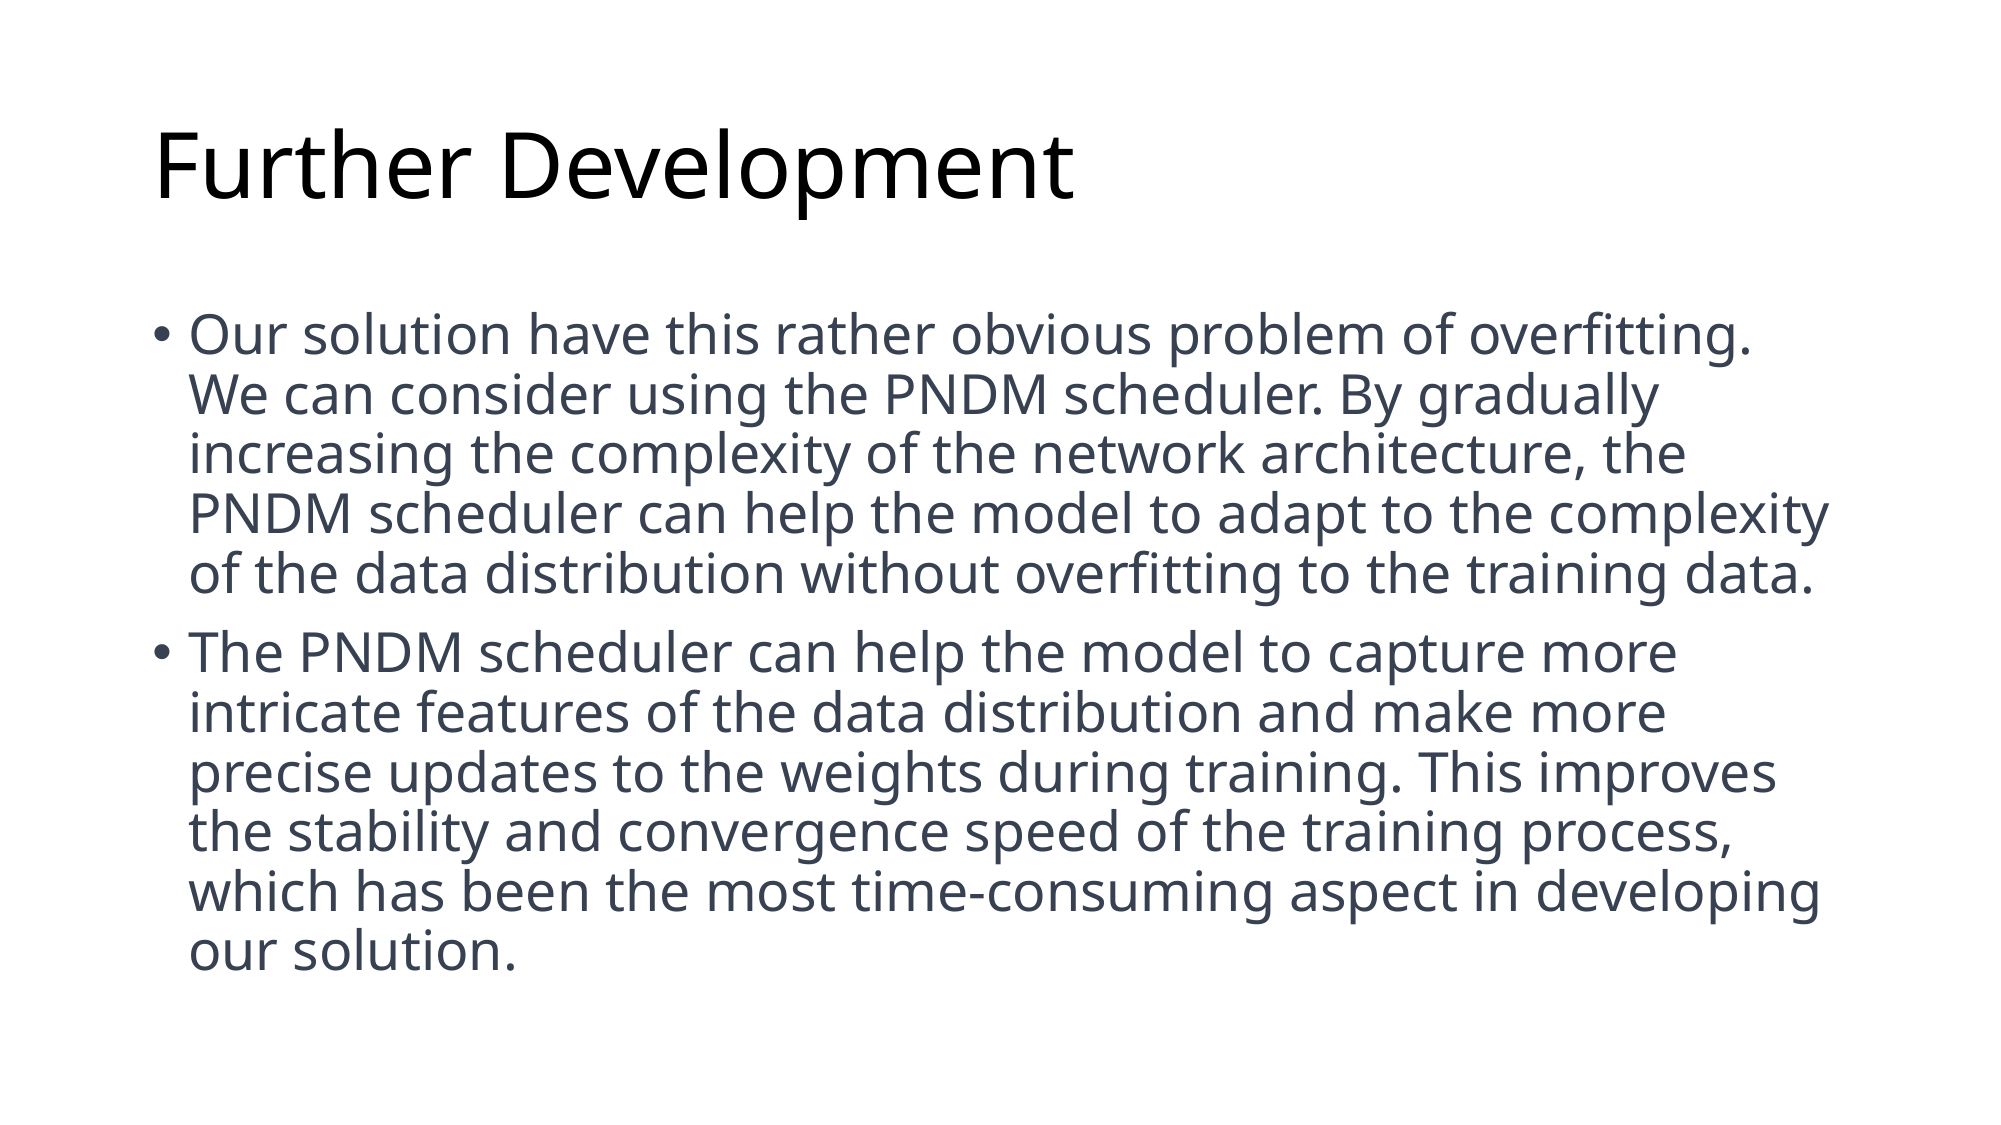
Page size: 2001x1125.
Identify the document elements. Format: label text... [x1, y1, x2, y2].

title Further Development [137, 59, 1863, 278]
list Our solution have this rather obvious problem of overfitting. We can consider using the PNDM scheduler. By gradually increasing the complexity of the network architecture, the PNDM scheduler can help the model to adapt to the complexity of the data distribution without overfitting to the training data. The PNDM scheduler can help the model to capture more intricate features of the data distribution and make more precise updates to the weights during training. This improves the stability and convergence speed of the training process, which has been the most time-consuming aspect in developing our solution. [137, 299, 1863, 1014]
